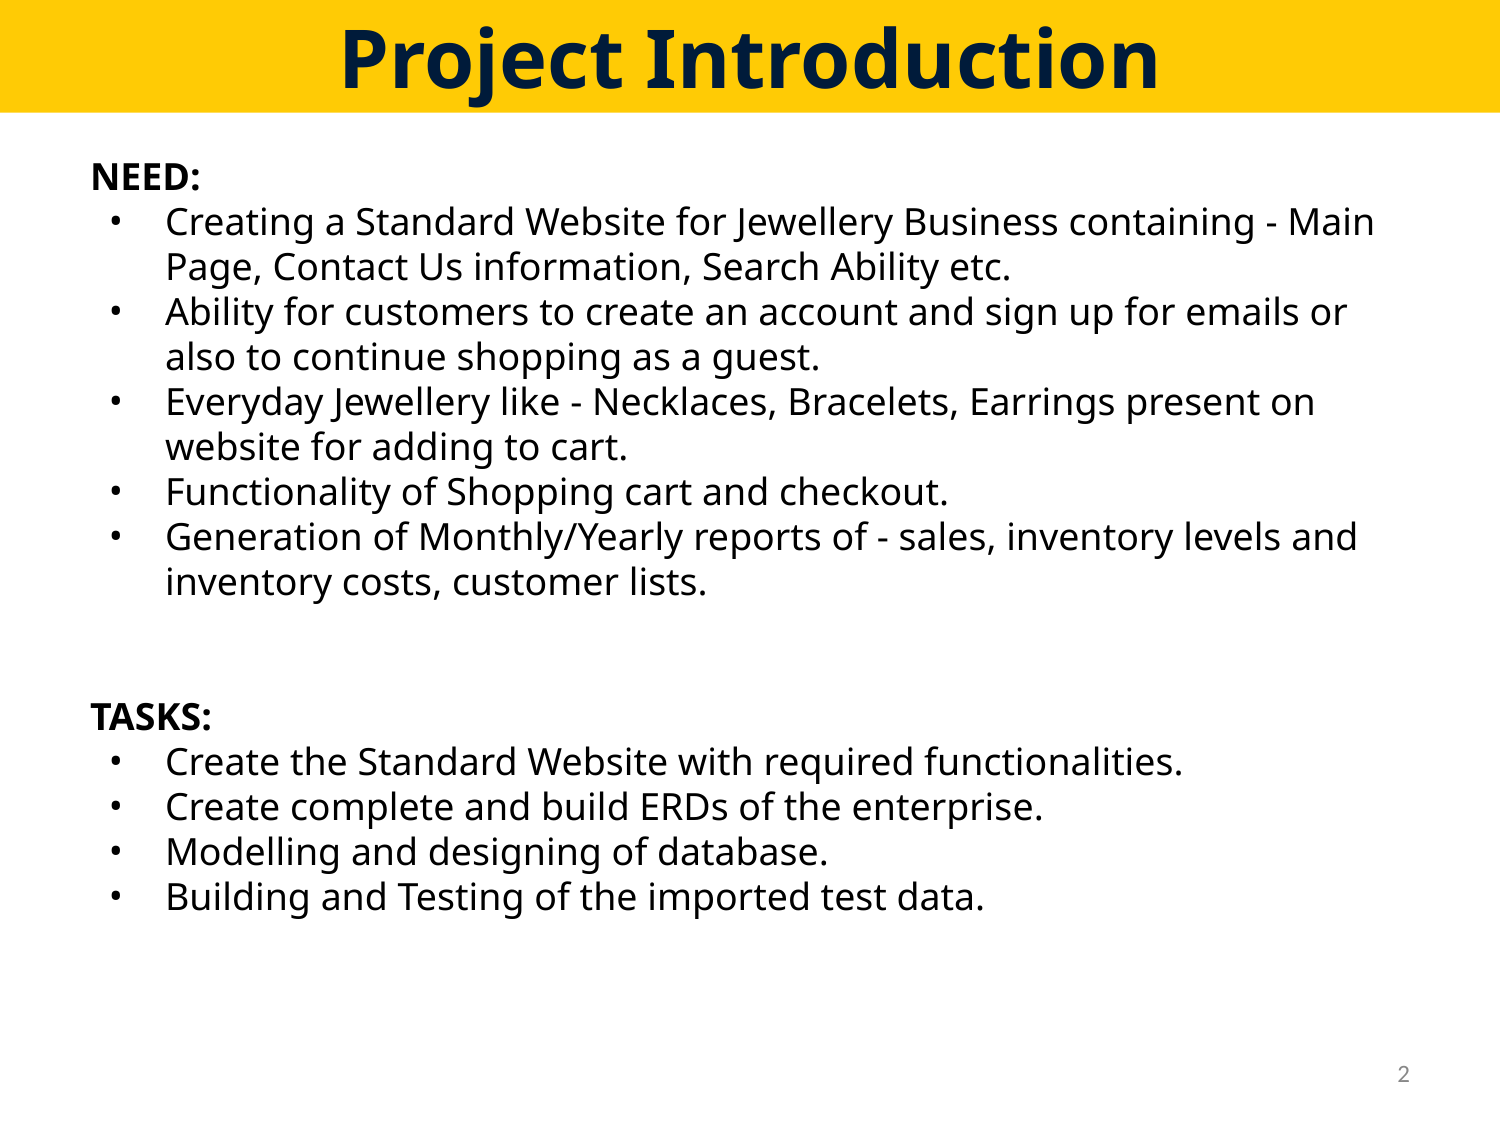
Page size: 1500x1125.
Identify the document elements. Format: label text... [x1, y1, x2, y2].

text_box Project Introduction [0, 0, 1500, 113]
slide_number 2 [1074, 1042, 1425, 1103]
list NEED: Creating a Standard Website for Jewellery Business containing - Main Page, Contact Us information, Search Ability etc. Ability for customers to create an account and sign up for emails or also to continue shopping as a guest. Everyday Jewellery like - Necklaces, Bracelets, Earrings present on website for adding to cart. Functionality of Shopping cart and checkout. Generation of Monthly/Yearly reports of - sales, inventory levels and inventory costs, customer lists. TASKS: Create the Standard Website with required functionalities. Create complete and build ERDs of the enterprise. Modelling and designing of database. Building and Testing of the imported test data. [75, 145, 1425, 1103]
